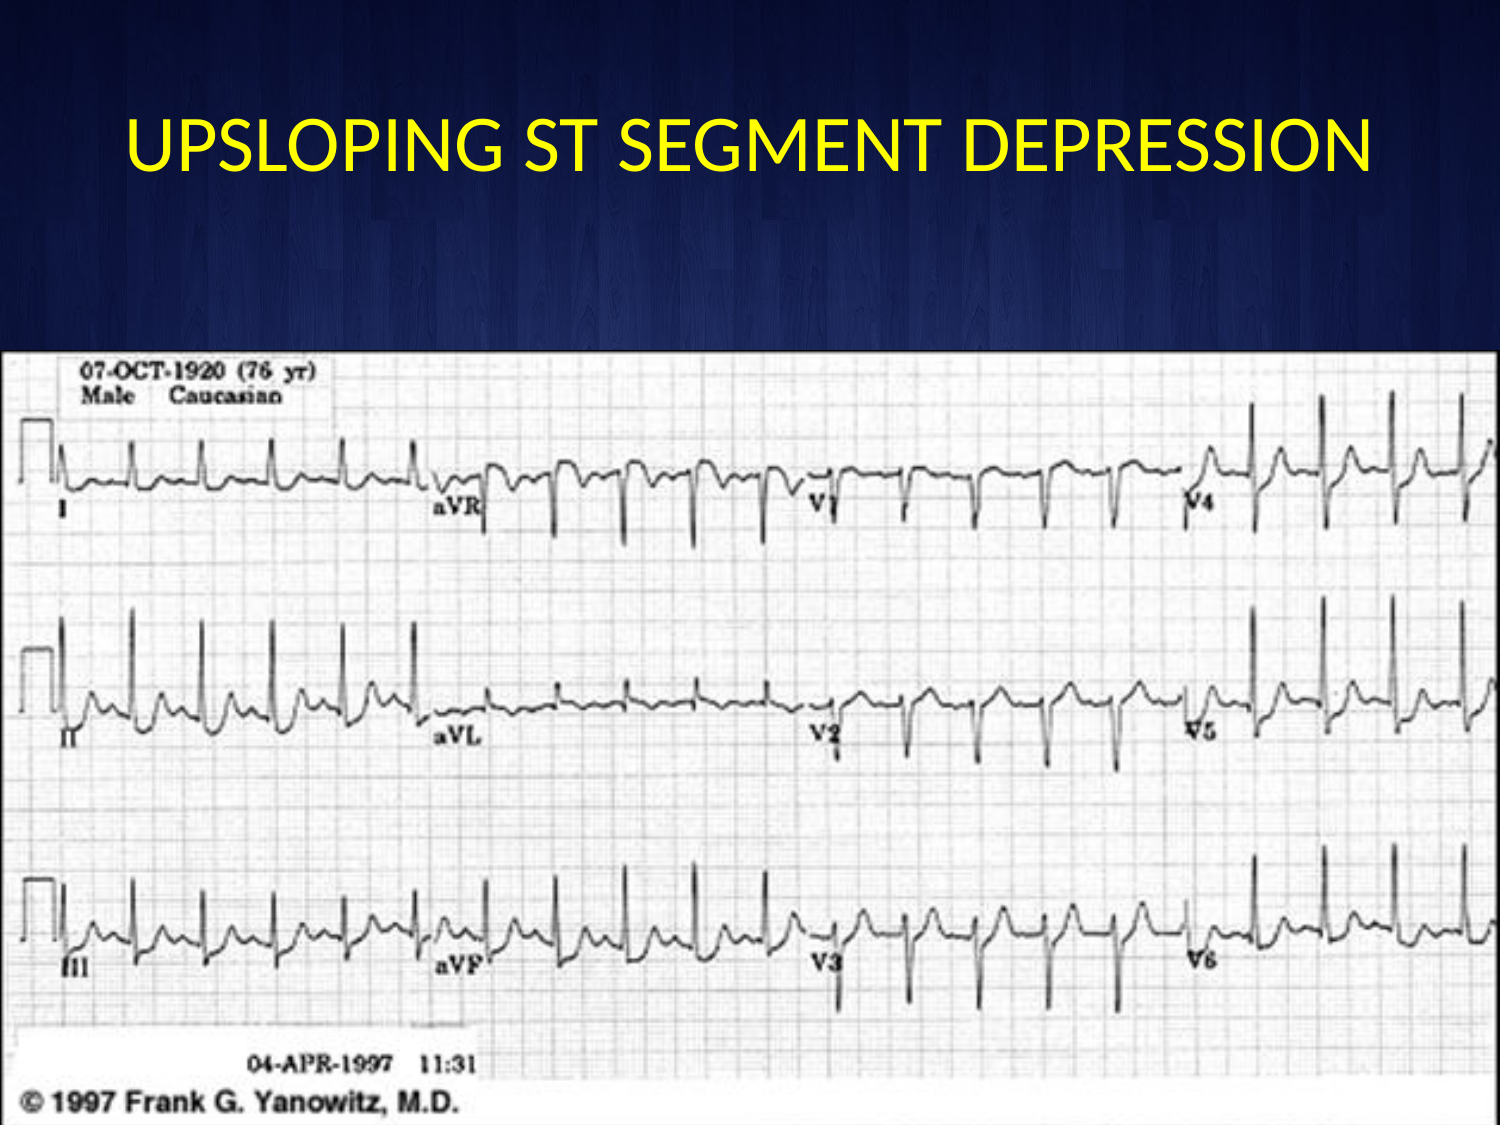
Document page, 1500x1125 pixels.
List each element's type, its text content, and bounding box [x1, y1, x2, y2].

title UPSLOPING ST SEGMENT DEPRESSION [75, 45, 1425, 233]
picture [0, 0, 1500, 1125]
